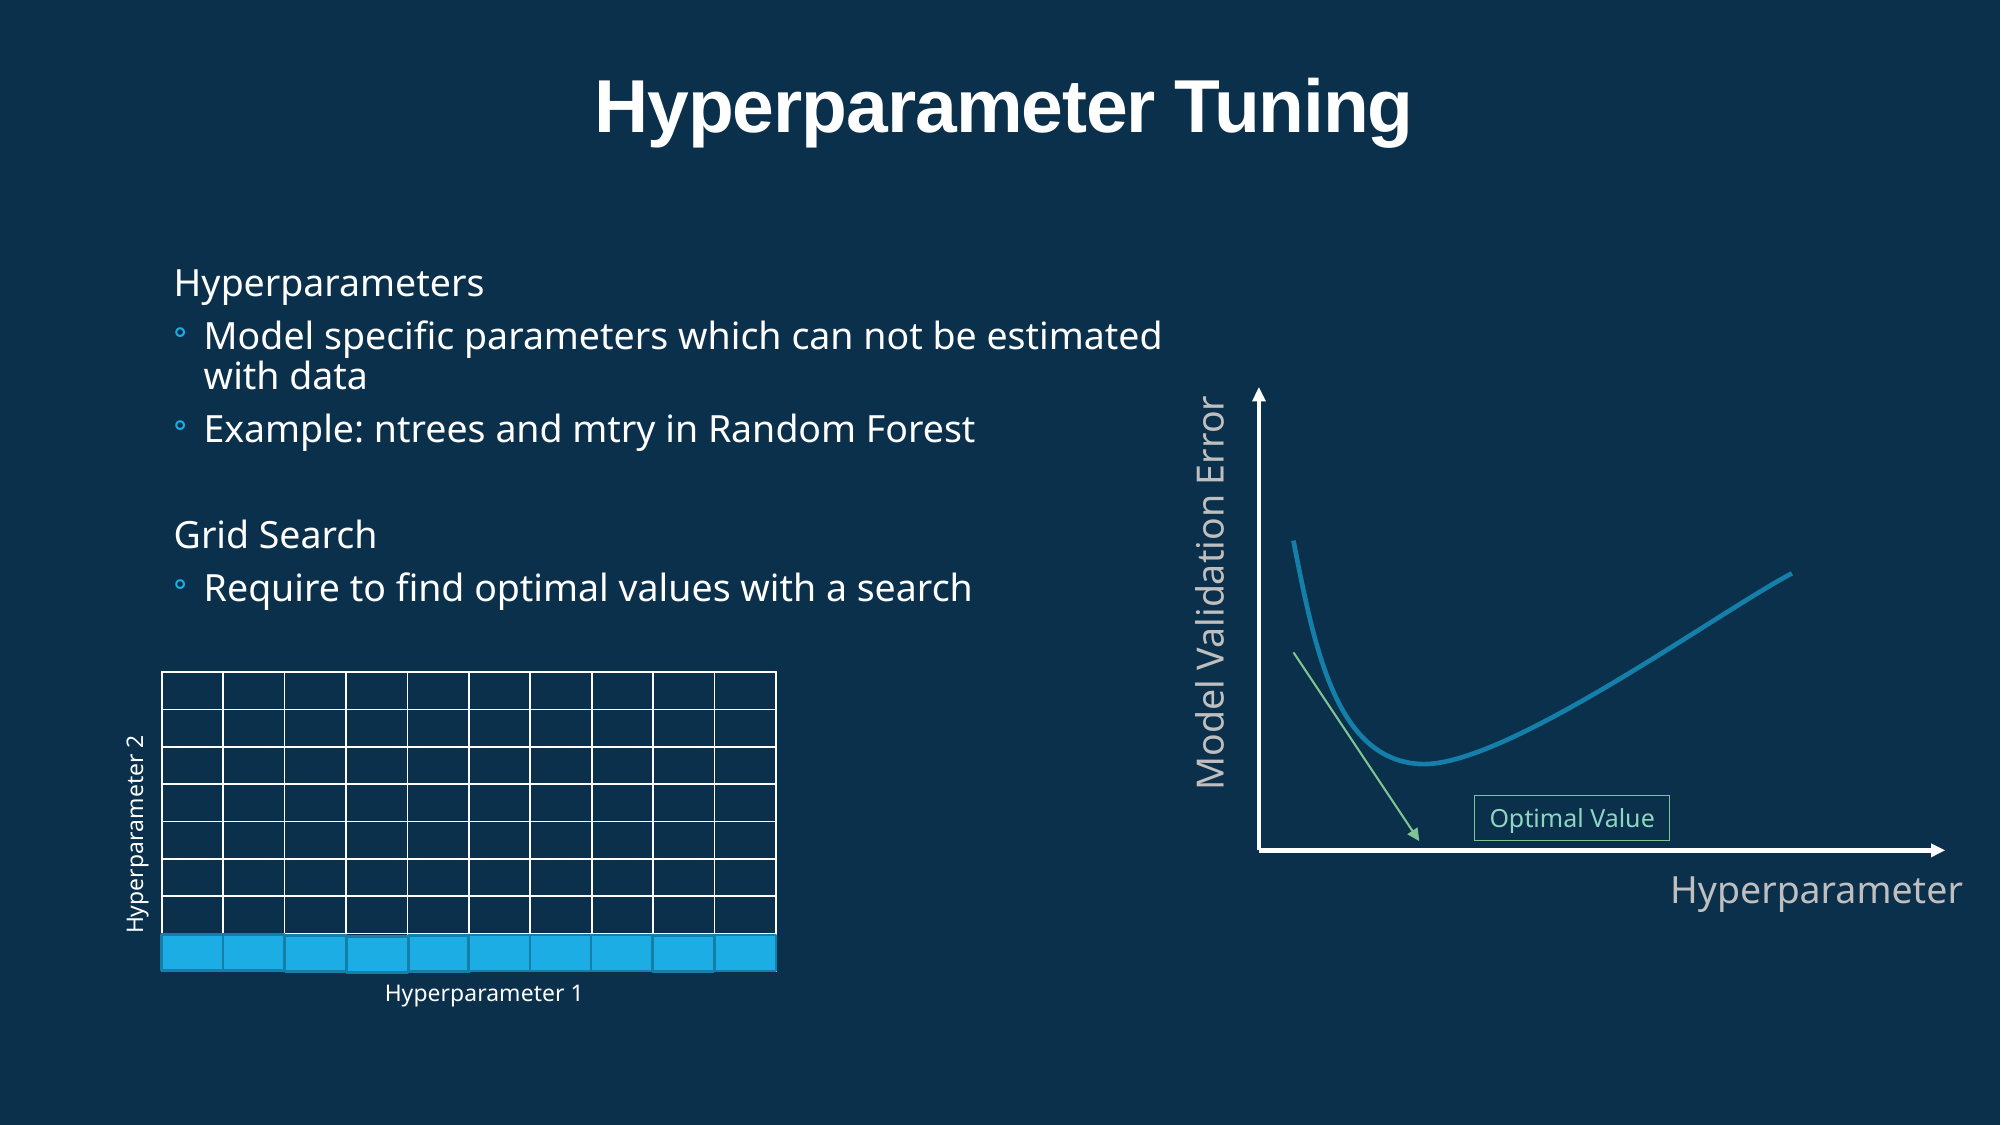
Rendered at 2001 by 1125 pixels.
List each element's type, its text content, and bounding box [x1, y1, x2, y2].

table_cell [163, 897, 222, 933]
table_cell [531, 748, 591, 783]
text_box [345, 935, 409, 974]
text_box [284, 934, 348, 973]
table_cell [224, 897, 284, 933]
table_cell [654, 897, 714, 933]
table_cell [470, 710, 529, 746]
table_cell [470, 860, 529, 895]
table_cell [654, 860, 714, 895]
table_header [347, 673, 407, 709]
table_cell [347, 822, 407, 858]
table_cell [531, 860, 591, 895]
table_cell [654, 785, 714, 821]
text_box [529, 934, 590, 972]
table_cell [715, 785, 775, 821]
table_cell [715, 822, 775, 858]
table_cell [408, 860, 468, 895]
table_cell [715, 710, 775, 746]
table_cell [347, 748, 407, 783]
table_cell [593, 748, 652, 783]
table_cell [531, 785, 591, 821]
text_box [467, 934, 529, 972]
table_cell [470, 822, 529, 858]
table_cell [531, 897, 591, 933]
table_header [408, 673, 468, 709]
table_cell [224, 748, 284, 783]
table_cell [224, 860, 284, 895]
text_box Hyperparameter [1655, 858, 1978, 919]
text_box Hyperparameter 1 [370, 972, 599, 1014]
table_cell [531, 822, 591, 858]
table_cell [593, 785, 652, 821]
table_cell [224, 710, 284, 746]
table_cell [285, 822, 345, 858]
table_cell [347, 860, 407, 895]
table_cell [347, 785, 407, 821]
table_cell [715, 897, 775, 933]
table_cell [593, 710, 652, 746]
table_header [224, 673, 284, 709]
text_box [160, 933, 222, 972]
text_box Hyperparameter Tuning [216, 63, 1792, 249]
table_cell [163, 822, 222, 858]
table_cell [347, 710, 407, 746]
table_cell [163, 860, 222, 895]
table_cell [593, 822, 652, 858]
table_cell [470, 748, 529, 783]
table_cell [470, 785, 529, 821]
table_cell [593, 897, 652, 933]
text_box Optimal Value [1474, 795, 1670, 841]
table_cell [163, 748, 222, 783]
text_box [590, 934, 651, 972]
table_cell [408, 785, 468, 821]
text_box [407, 934, 471, 973]
table_header [593, 673, 652, 709]
table_cell [408, 822, 468, 858]
table_cell [408, 748, 468, 783]
text_box [651, 934, 715, 973]
text_box [713, 934, 777, 972]
table_cell [224, 785, 284, 821]
table_cell [654, 822, 714, 858]
table_cell [285, 860, 345, 895]
text_box [222, 933, 286, 972]
table_cell [715, 748, 775, 783]
table_cell [224, 822, 284, 858]
table_cell [163, 710, 222, 746]
table_cell [531, 710, 591, 746]
table_cell [285, 748, 345, 783]
text_box Model Validation Error [1178, 380, 1239, 806]
table_cell [654, 710, 714, 746]
table_cell [347, 897, 407, 933]
table_cell [285, 897, 345, 933]
table_cell [654, 748, 714, 783]
text_box Hyperparameters Model specific parameters which can not be estimated with data Example: ntrees and mtry in Random Forest Grid Search Require to find optimal values with a search [126, 256, 1186, 762]
table_header [531, 673, 591, 709]
text_box Hyperparameter 2 [112, 720, 155, 949]
table_cell [408, 897, 468, 933]
table_cell [163, 785, 222, 821]
table_cell [593, 860, 652, 895]
table_header [470, 673, 529, 709]
table_cell [285, 785, 345, 821]
text_box [1292, 540, 1793, 766]
table_header [654, 673, 714, 709]
table_header [715, 673, 775, 709]
table_header [285, 673, 345, 709]
table_header [163, 673, 222, 709]
table_cell [285, 710, 345, 746]
table_cell [715, 860, 775, 895]
table_cell [408, 710, 468, 746]
table_cell [470, 897, 529, 933]
